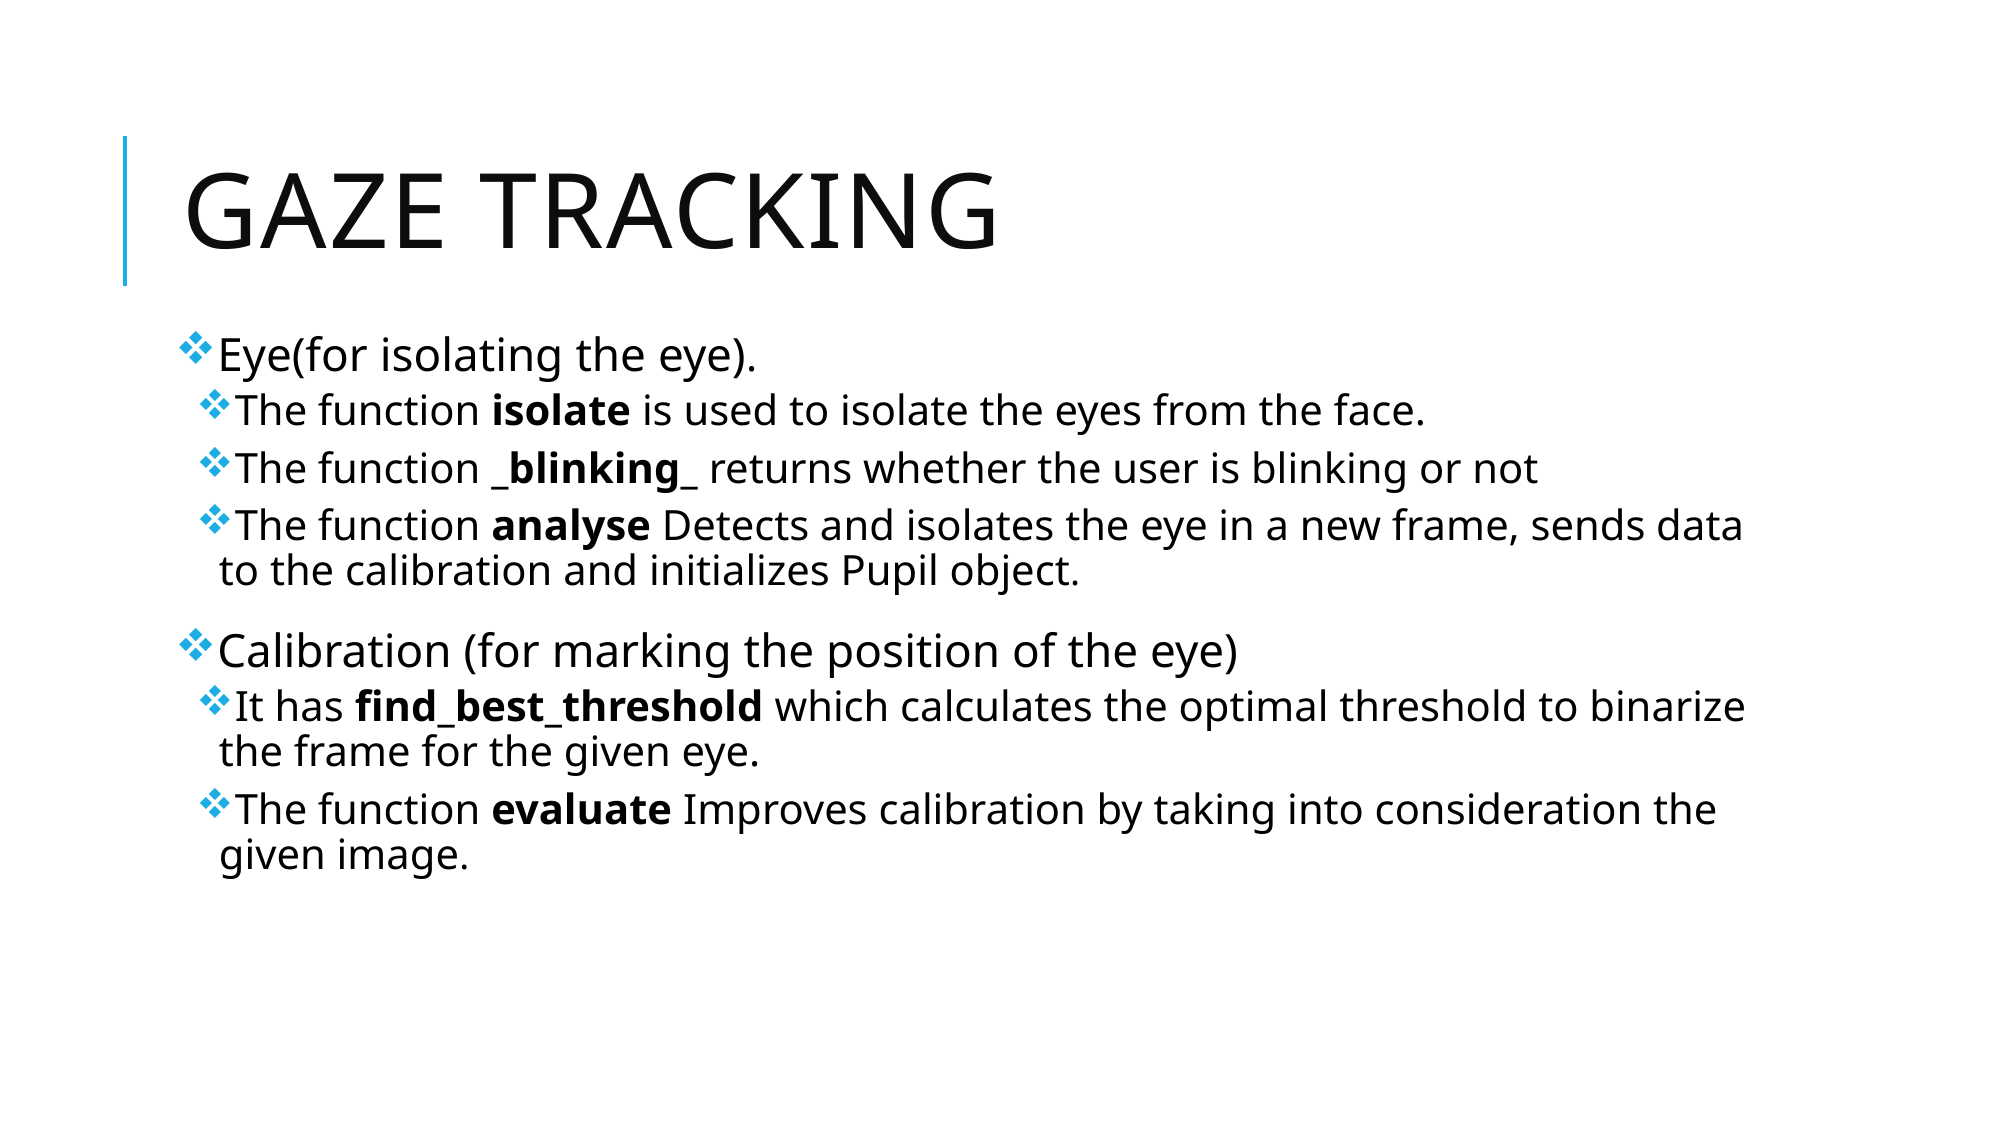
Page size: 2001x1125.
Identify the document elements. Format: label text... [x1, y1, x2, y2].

title gaze tracking [168, 96, 1763, 324]
list Eye(for isolating the eye). The function isolate is used to isolate the eyes from the face. The function _blinking_ returns whether the user is blinking or not The function analyse Detects and isolates the eye in a new frame, sends data to the calibration and initializes Pupil object. Calibration (for marking the position of the eye) It has find_best_threshold which calculates the optimal threshold to binarize the frame for the given eye. The function evaluate Improves calibration by taking into consideration the given image. [168, 324, 1763, 1035]
